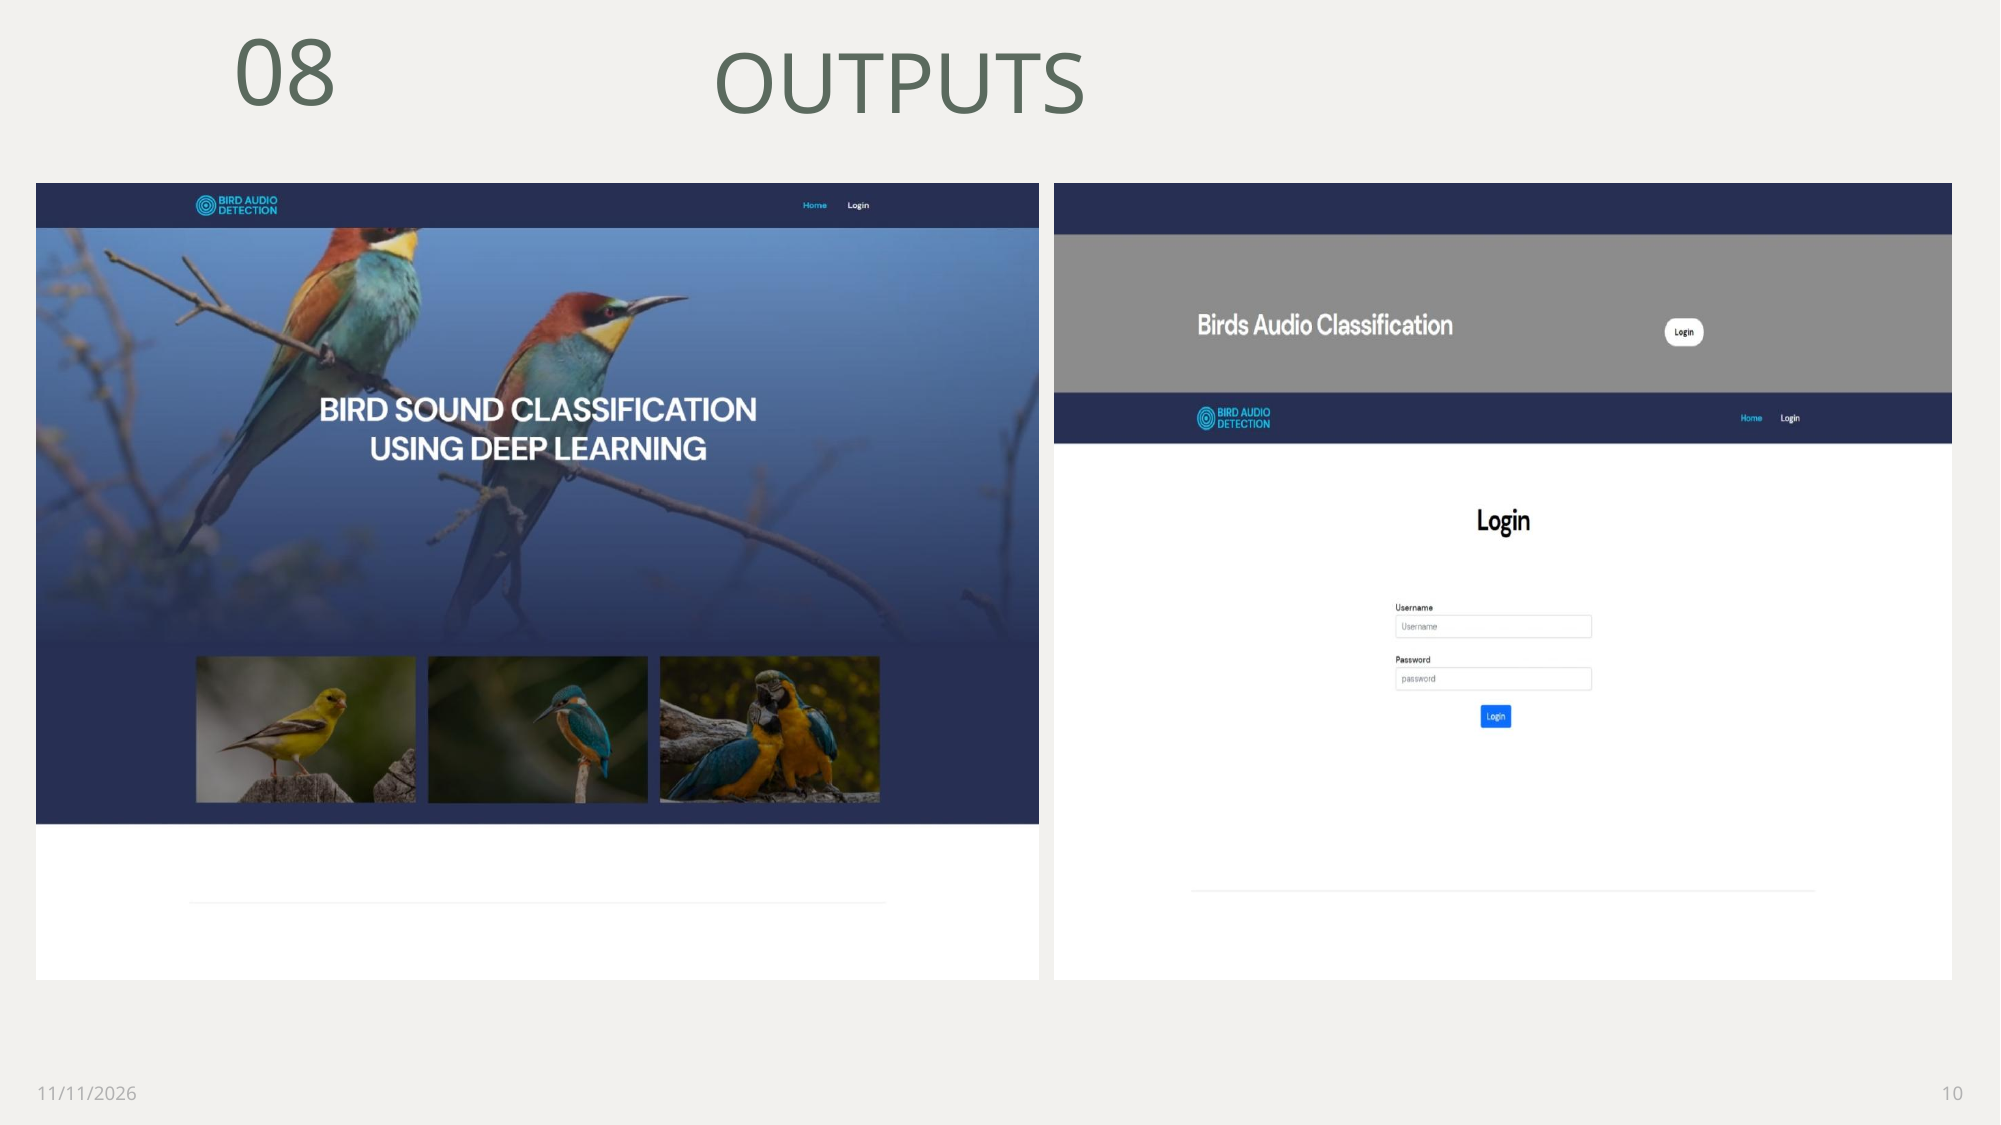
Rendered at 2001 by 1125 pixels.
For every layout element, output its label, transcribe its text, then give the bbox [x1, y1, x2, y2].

picture [36, 183, 1039, 980]
text_box OUTPUTS [549, 22, 1088, 138]
title 08 [137, 0, 435, 152]
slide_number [21, 1064, 472, 1124]
picture [1054, 183, 1952, 980]
slide_number 10 [1528, 1064, 1979, 1124]
